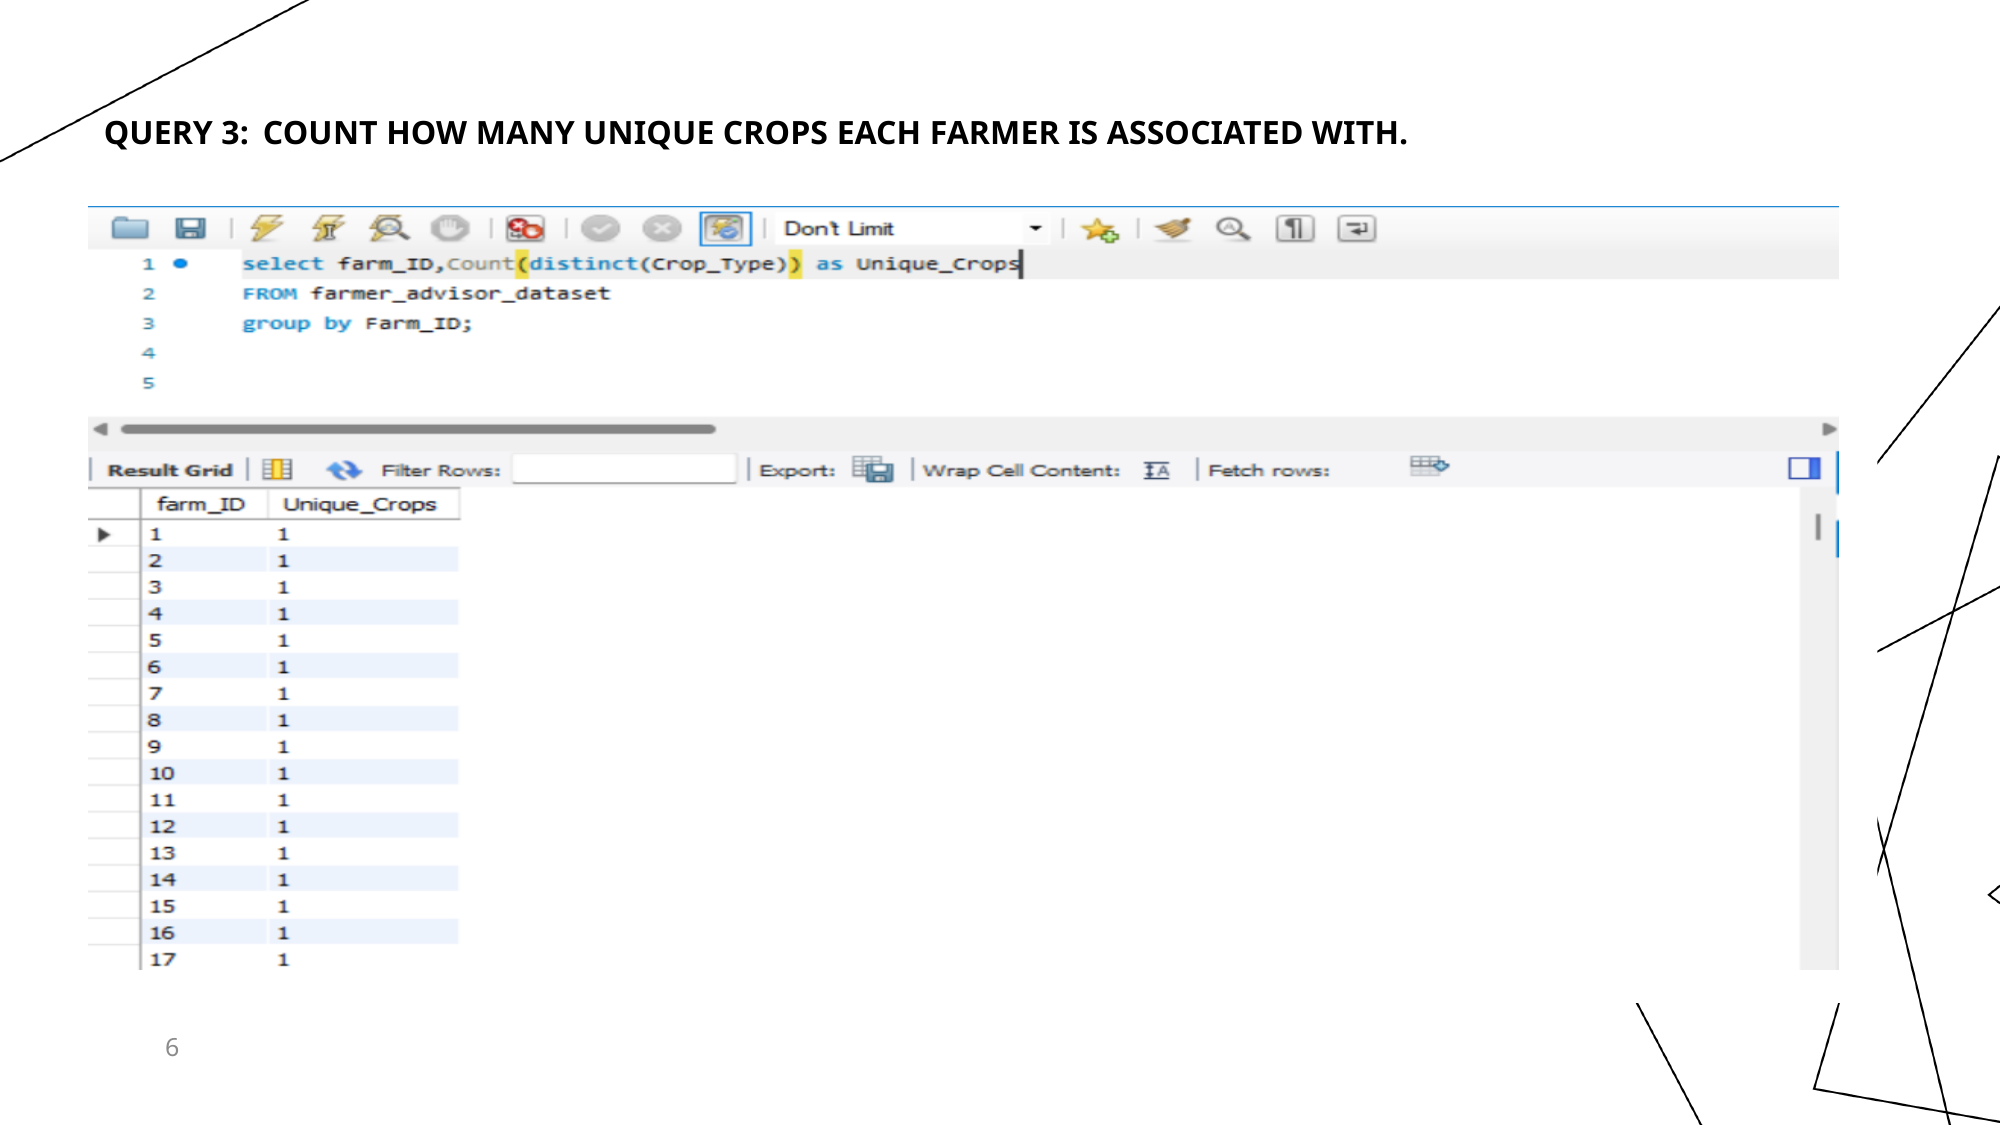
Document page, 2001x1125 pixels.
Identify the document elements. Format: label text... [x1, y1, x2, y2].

slide_number 6 [150, 1024, 254, 1074]
picture [1514, 301, 2000, 1125]
picture [0, 0, 1839, 971]
title Query 3: Count how many unique crops each farmer is associated with. [88, 91, 1850, 238]
